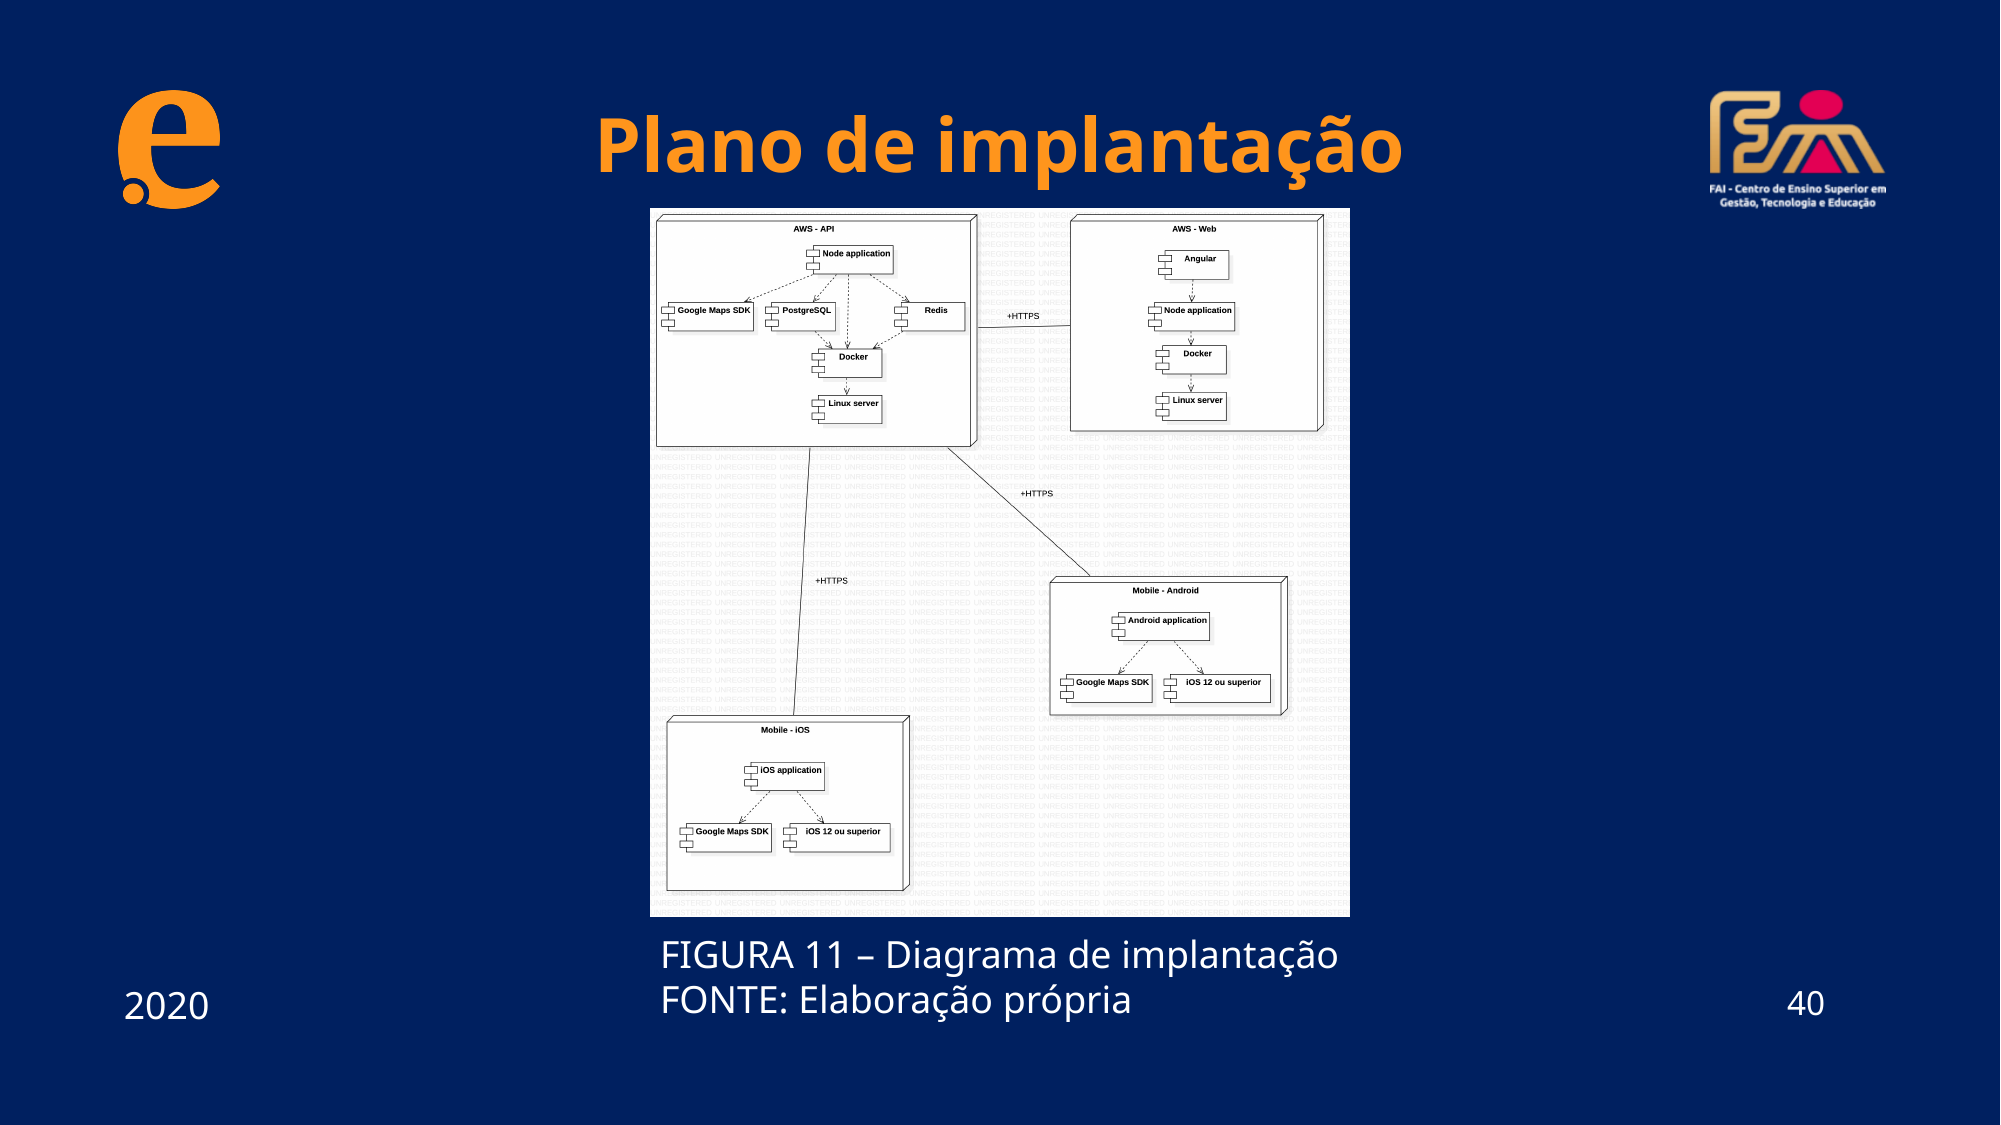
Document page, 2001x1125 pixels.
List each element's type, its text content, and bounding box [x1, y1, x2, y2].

text_box FIGURA 11 – Diagrama de implantação FONTE: Elaboração própria [645, 923, 1355, 1029]
text_box Plano de implantação [579, 90, 1421, 195]
text_box 2020 [109, 974, 225, 1035]
picture [1710, 90, 1886, 209]
slide_number 40 [1390, 975, 1841, 1035]
picture [118, 90, 220, 209]
picture [650, 208, 1350, 917]
